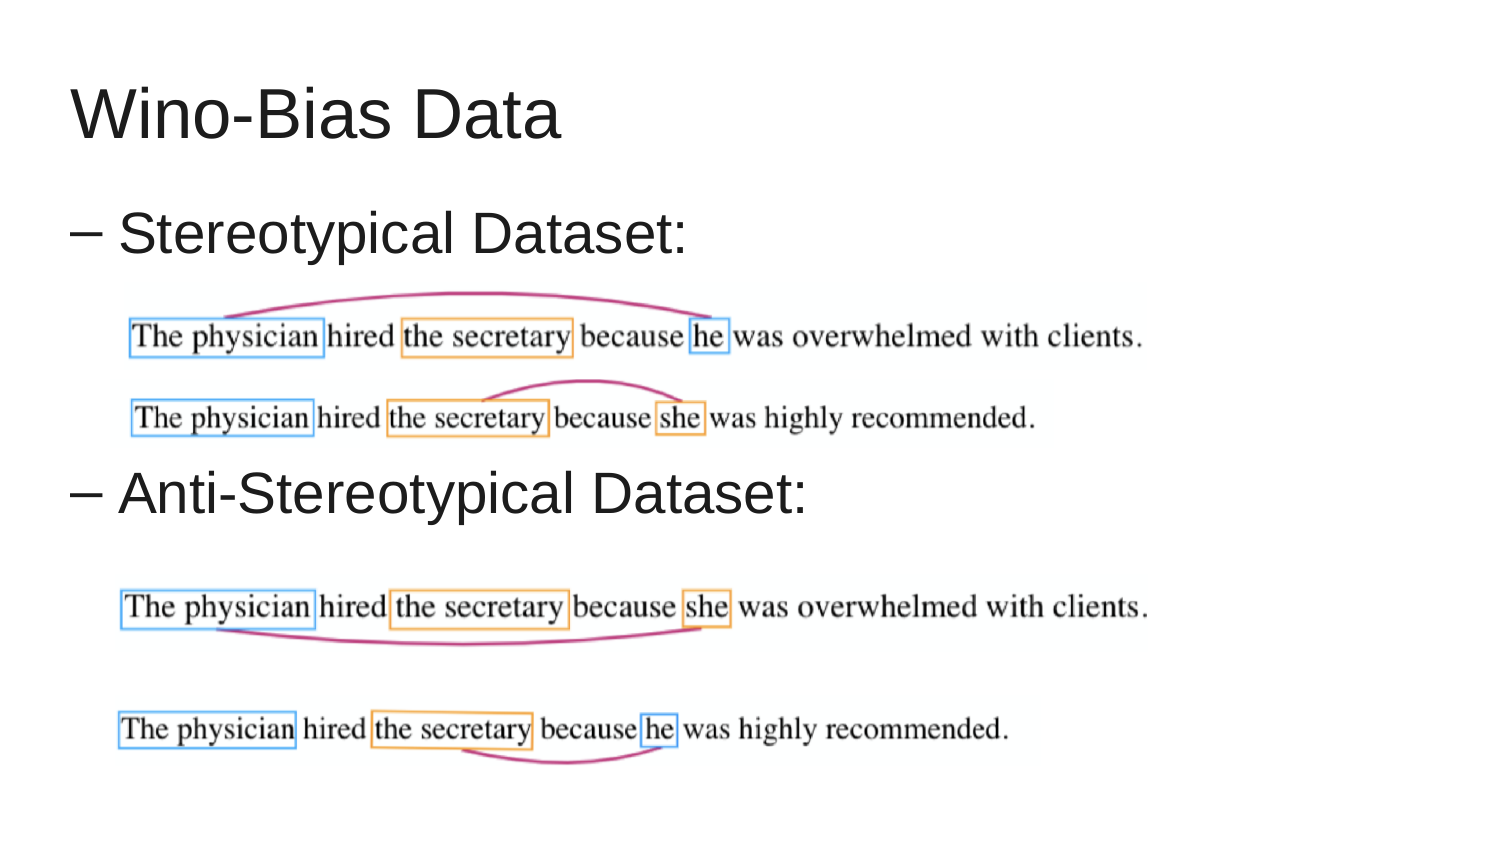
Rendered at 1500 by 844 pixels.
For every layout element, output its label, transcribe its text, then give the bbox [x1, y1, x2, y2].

list Wino-Bias Data [70, 67, 1430, 183]
list Stereotypical Dataset: Anti-Stereotypical Dataset: [70, 195, 997, 670]
picture [110, 280, 1147, 448]
picture [114, 556, 1148, 769]
